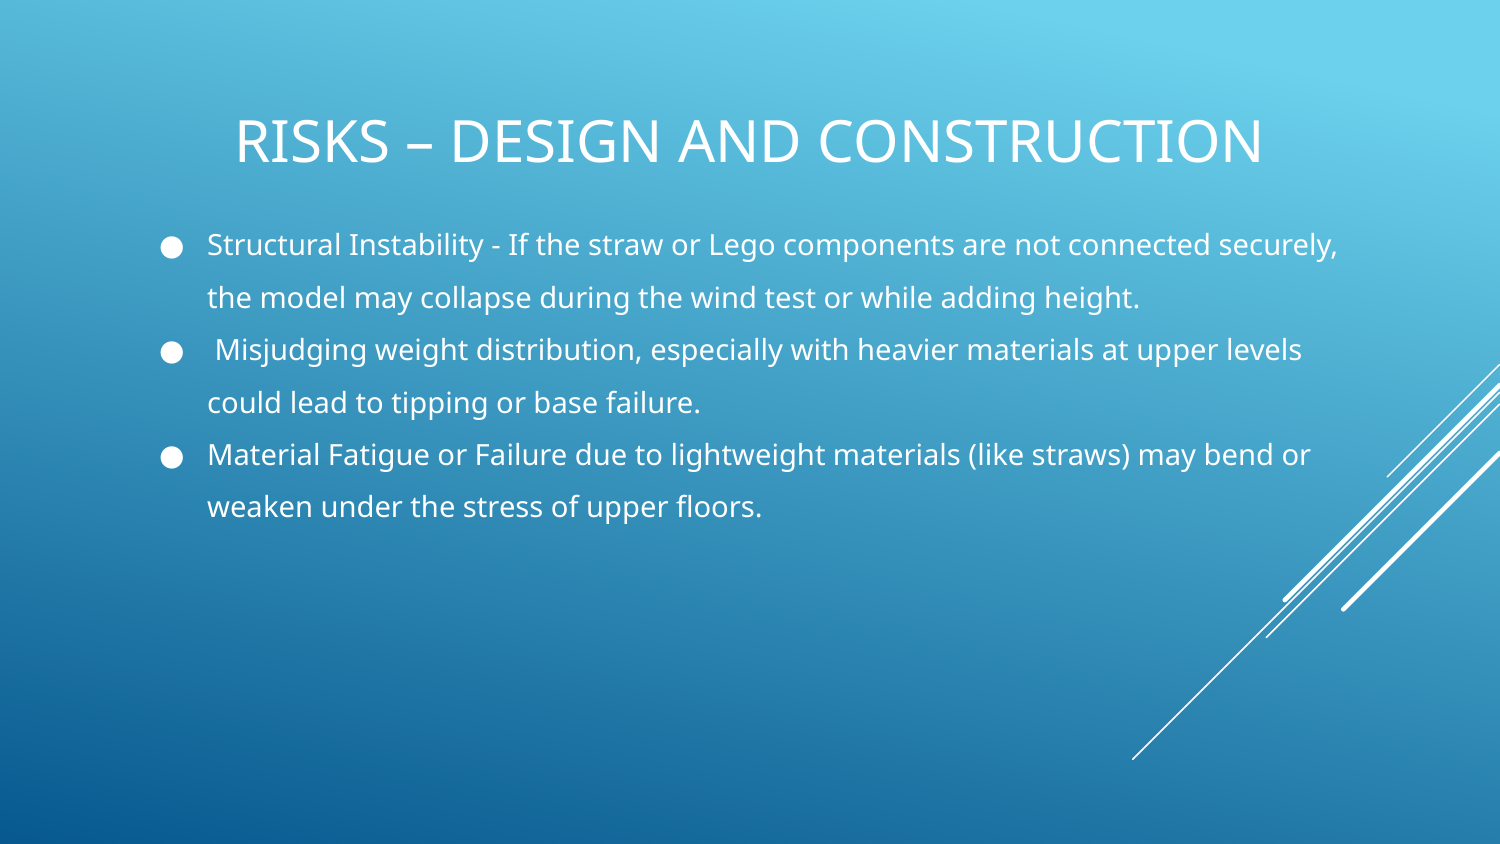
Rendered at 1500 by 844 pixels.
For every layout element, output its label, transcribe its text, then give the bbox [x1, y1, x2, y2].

title Risks – Design and construction [116, 89, 1383, 184]
list Structural Instability - If the straw or Lego components are not connected securely, the model may collapse during the wind test or while adding height. Misjudging weight distribution, especially with heavier materials at upper levels could lead to tipping or base failure. Material Fatigue or Failure due to lightweight materials (like straws) may bend or weaken under the stress of upper floors. [116, 194, 1383, 755]
